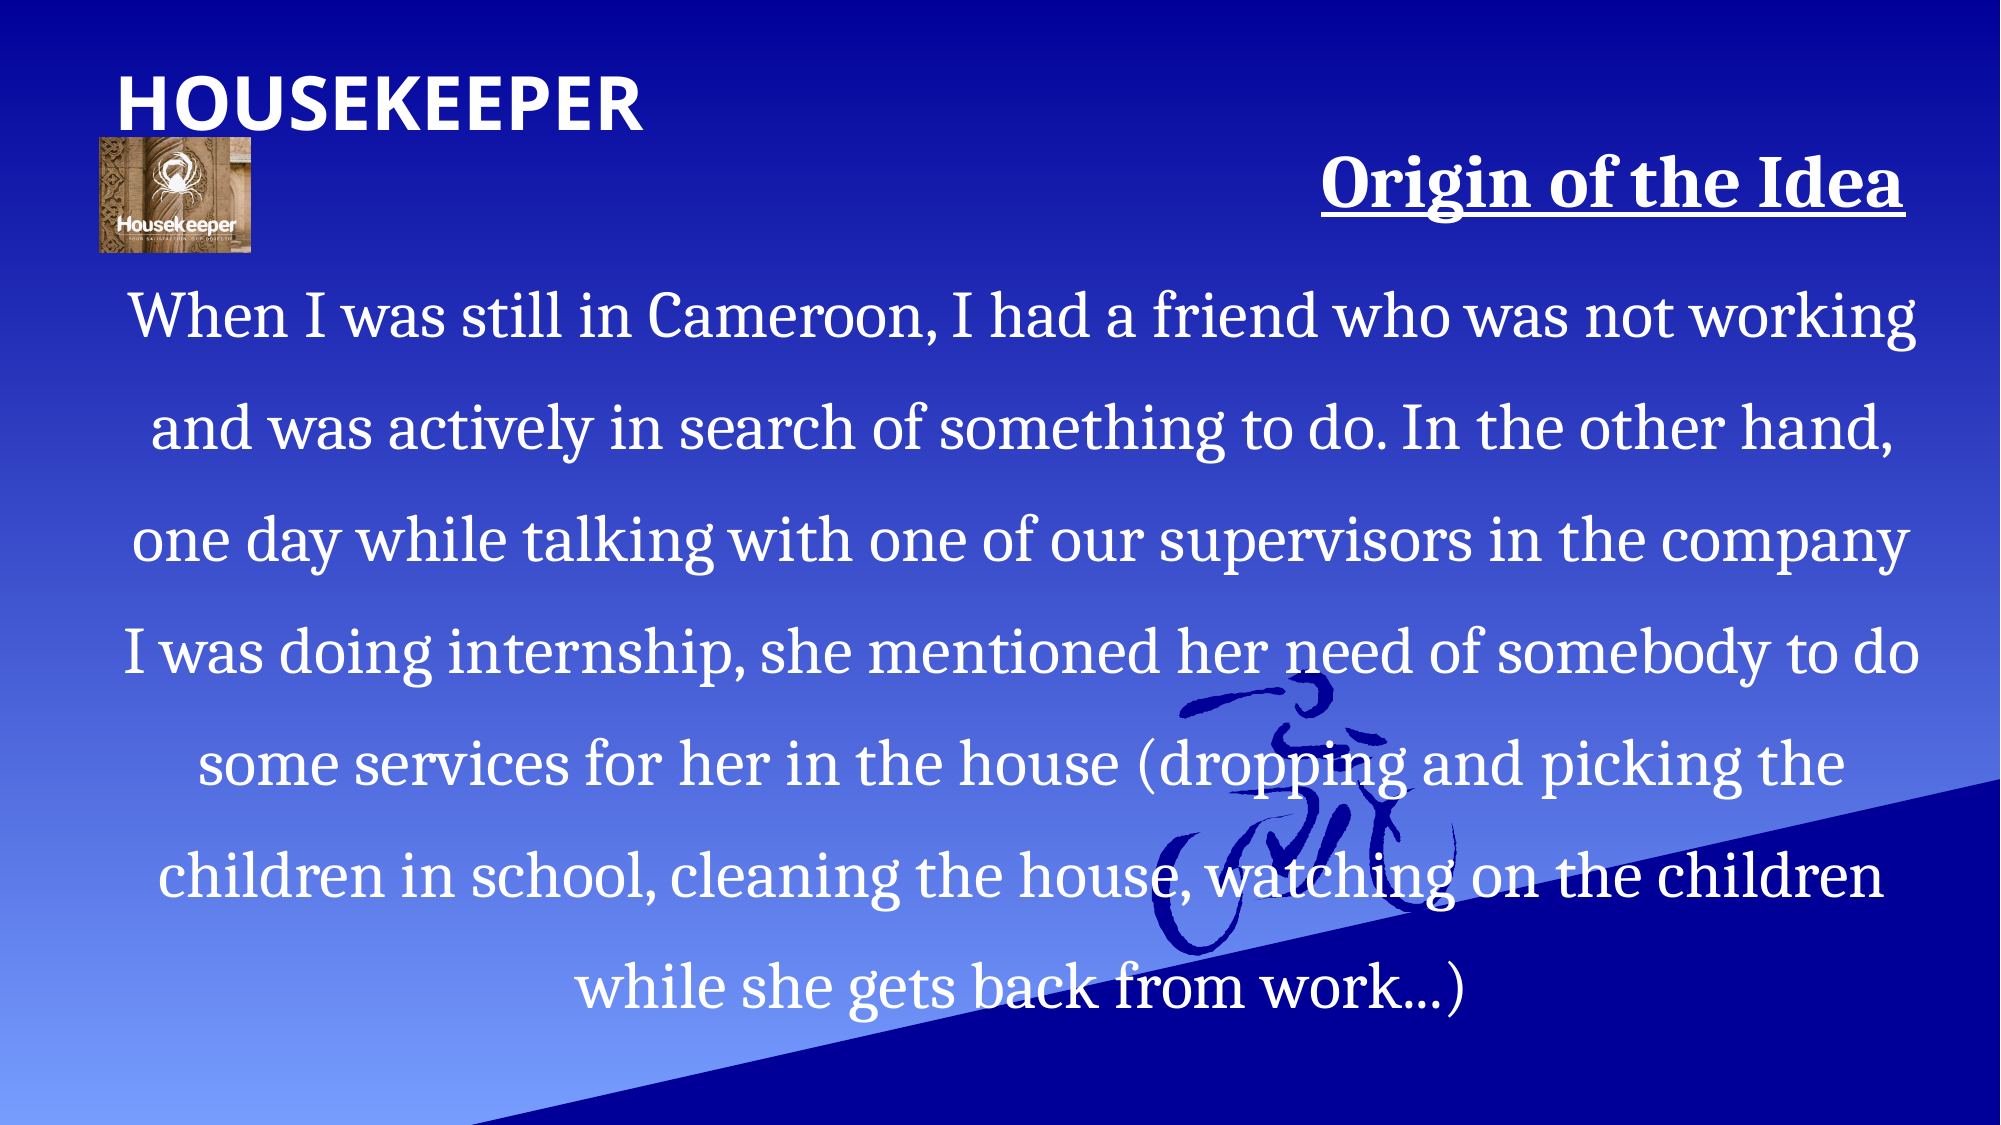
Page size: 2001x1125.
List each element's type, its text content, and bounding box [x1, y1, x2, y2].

list When I was still in Cameroon, I had a friend who was not working and was actively in search of something to do. In the other hand, one day while talking with one of our supervisors in the company I was doing internship, she mentioned her need of somebody to do some services for her in the house (dropping and picking the children in school, cleaning the house, watching on the children while she gets back from work...) [99, 231, 1947, 1100]
title HOUSEKEEPER [99, 44, 1901, 137]
text_box Origin of the Idea [251, 137, 1921, 218]
picture [99, 137, 251, 253]
